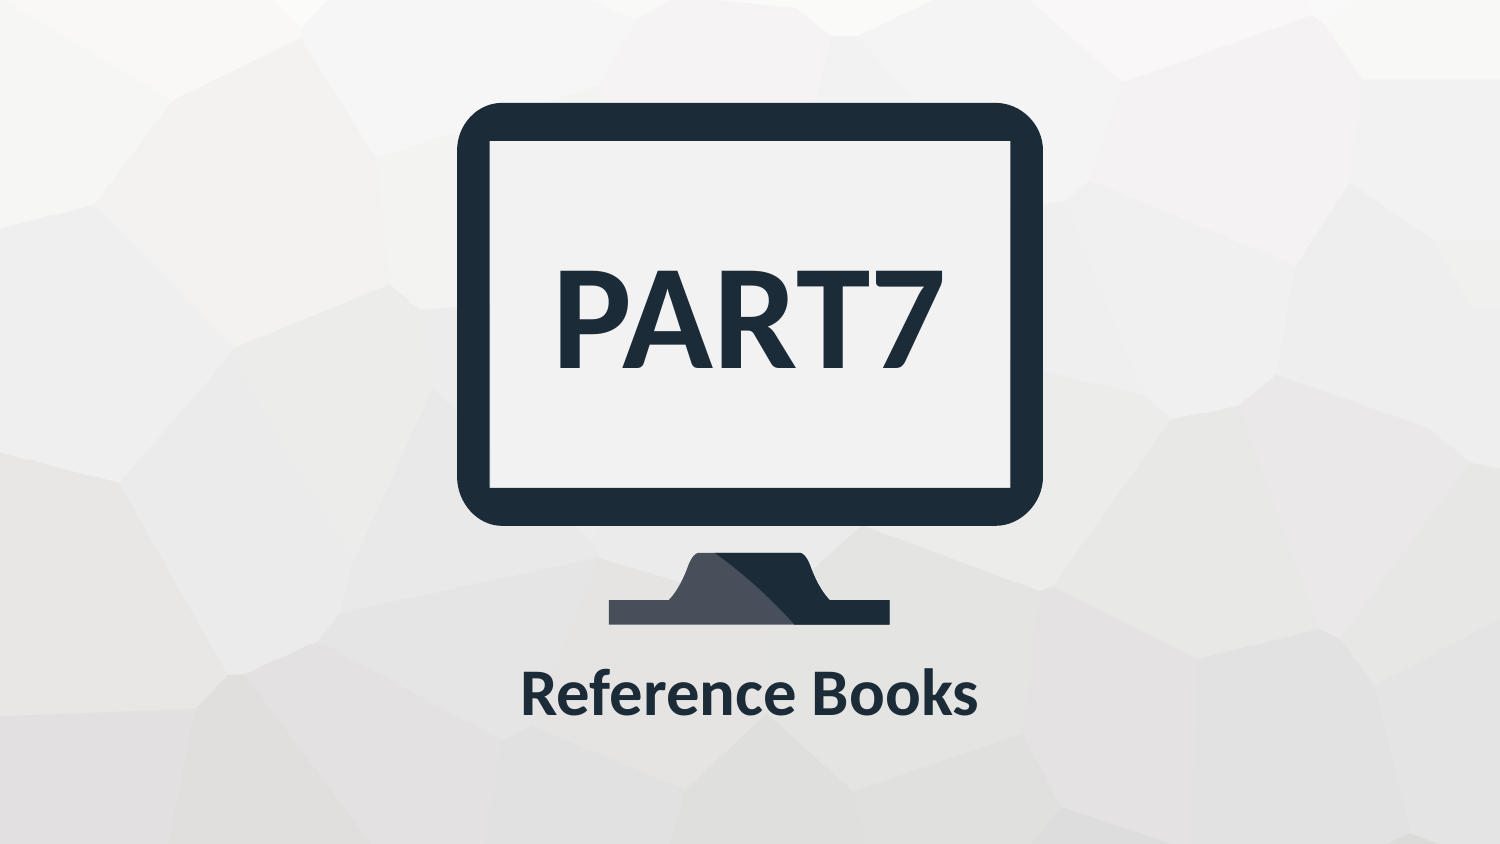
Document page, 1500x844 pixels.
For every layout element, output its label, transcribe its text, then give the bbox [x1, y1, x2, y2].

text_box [456, 102, 1044, 625]
text_box Reference Books [505, 641, 995, 737]
picture [0, 0, 1500, 844]
